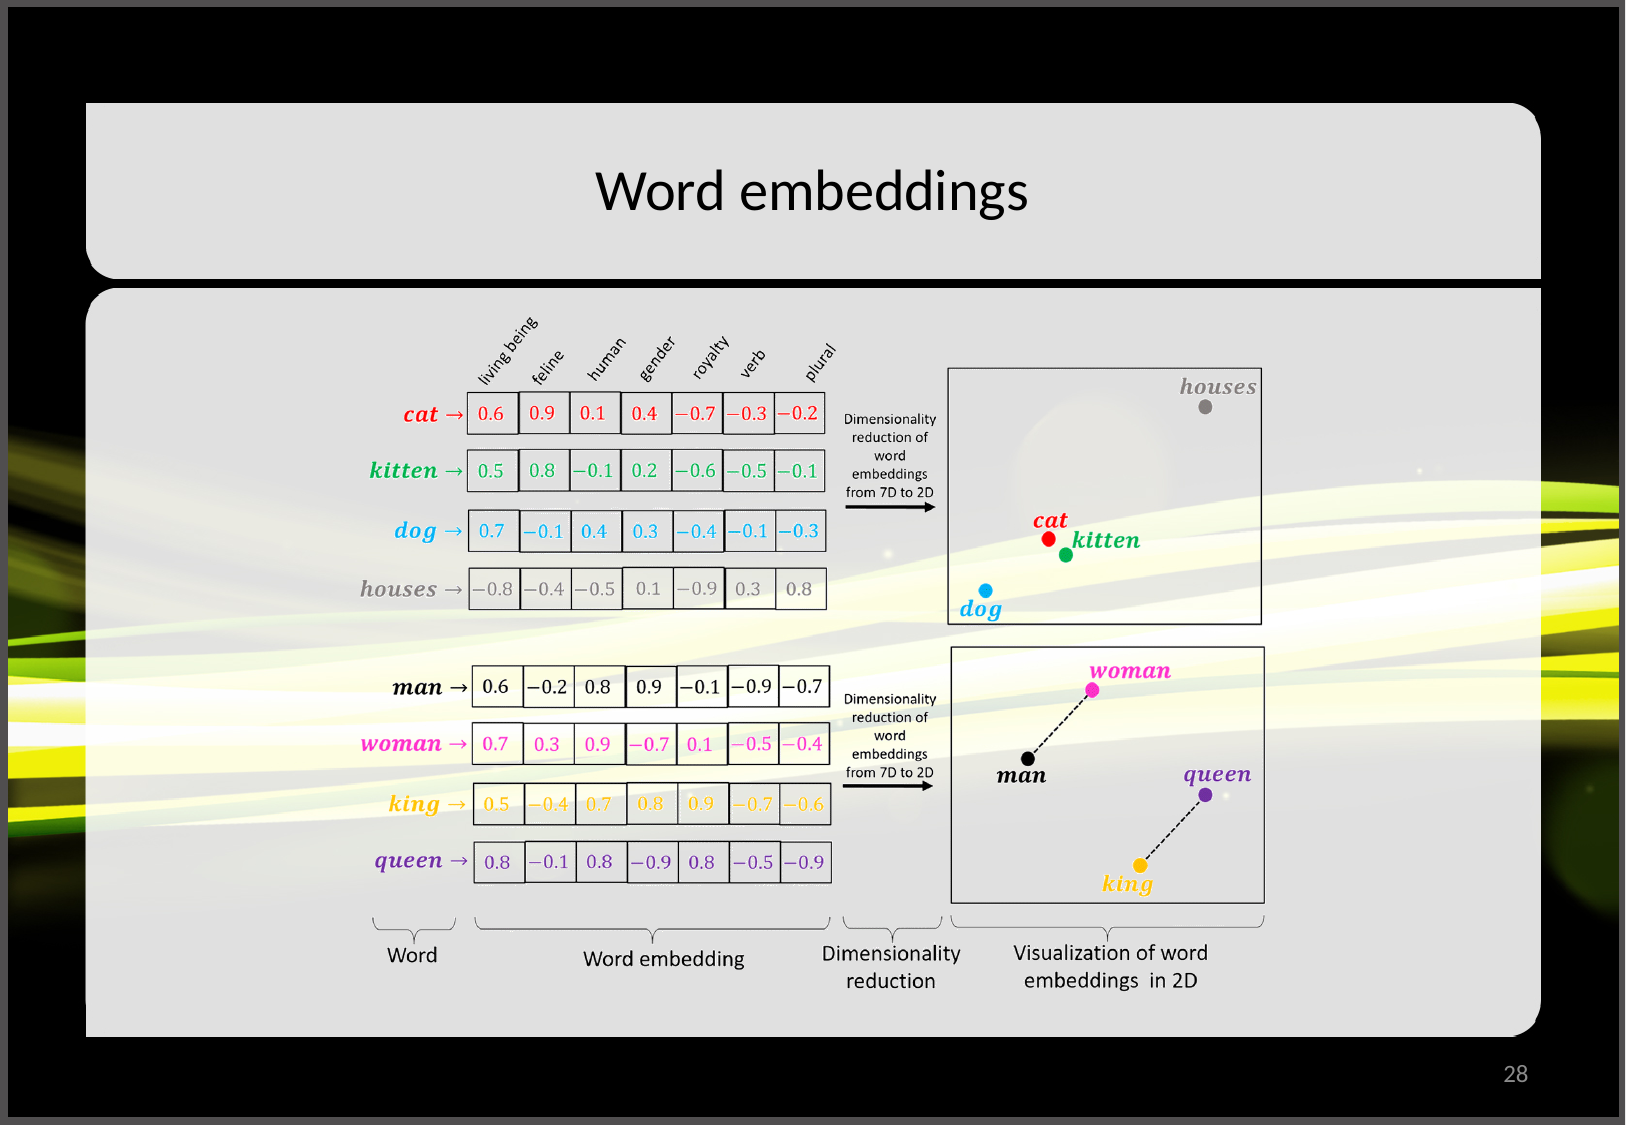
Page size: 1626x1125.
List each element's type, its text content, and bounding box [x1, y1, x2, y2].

picture [0, 0, 1626, 1125]
title Word embeddings [80, 107, 1544, 266]
slide_number 28 [1164, 1042, 1544, 1103]
